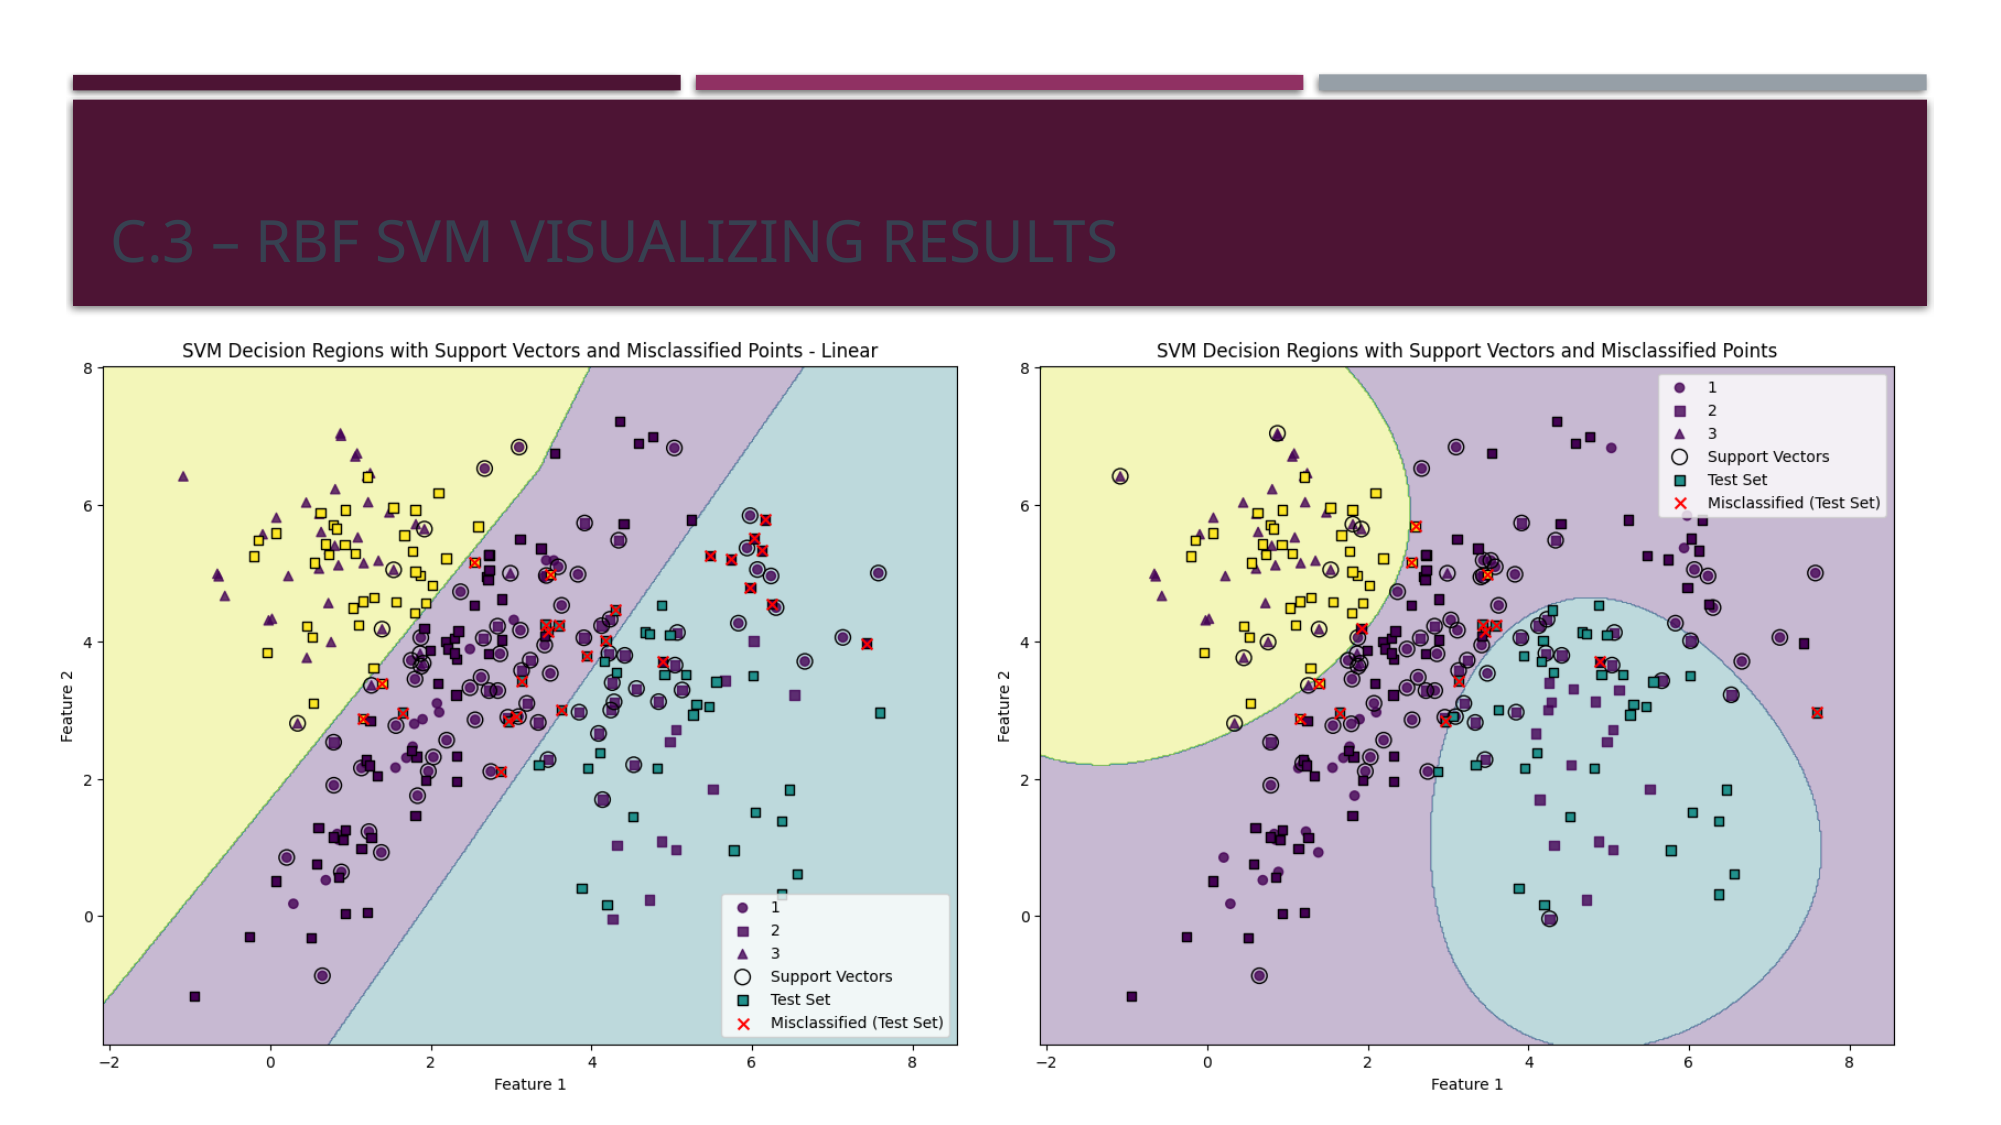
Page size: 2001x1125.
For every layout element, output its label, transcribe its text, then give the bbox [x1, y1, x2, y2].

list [50, 330, 968, 1104]
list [987, 330, 1906, 1104]
title c.3 – rbf svm visualizing results [95, 119, 1905, 282]
